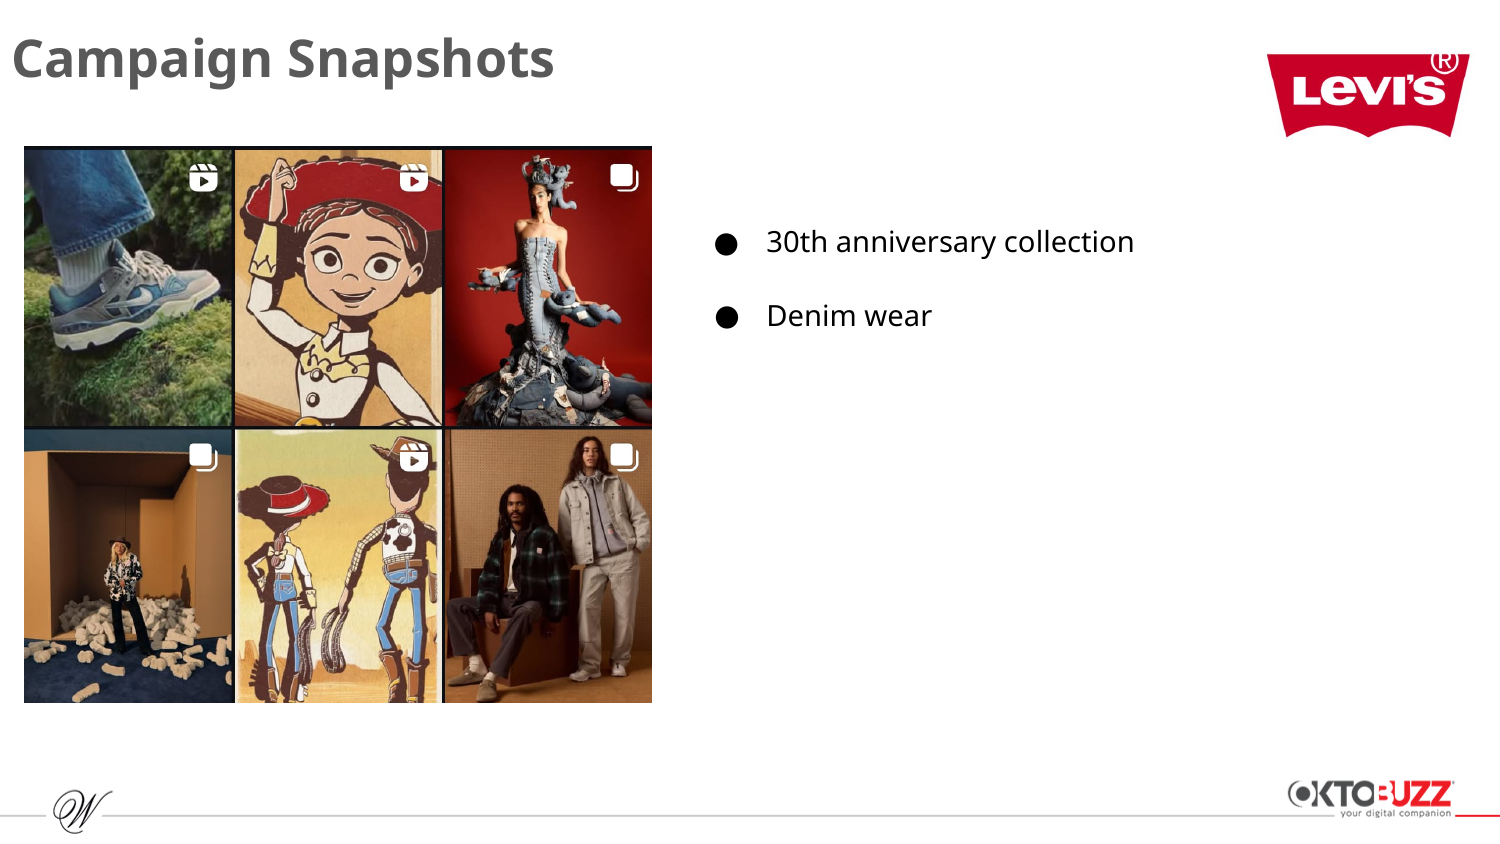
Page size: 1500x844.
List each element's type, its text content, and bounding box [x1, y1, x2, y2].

picture [0, 0, 1500, 844]
title Campaign Snapshots [0, 0, 1020, 123]
text_box 30th anniversary collection Denim wear [676, 191, 1477, 421]
